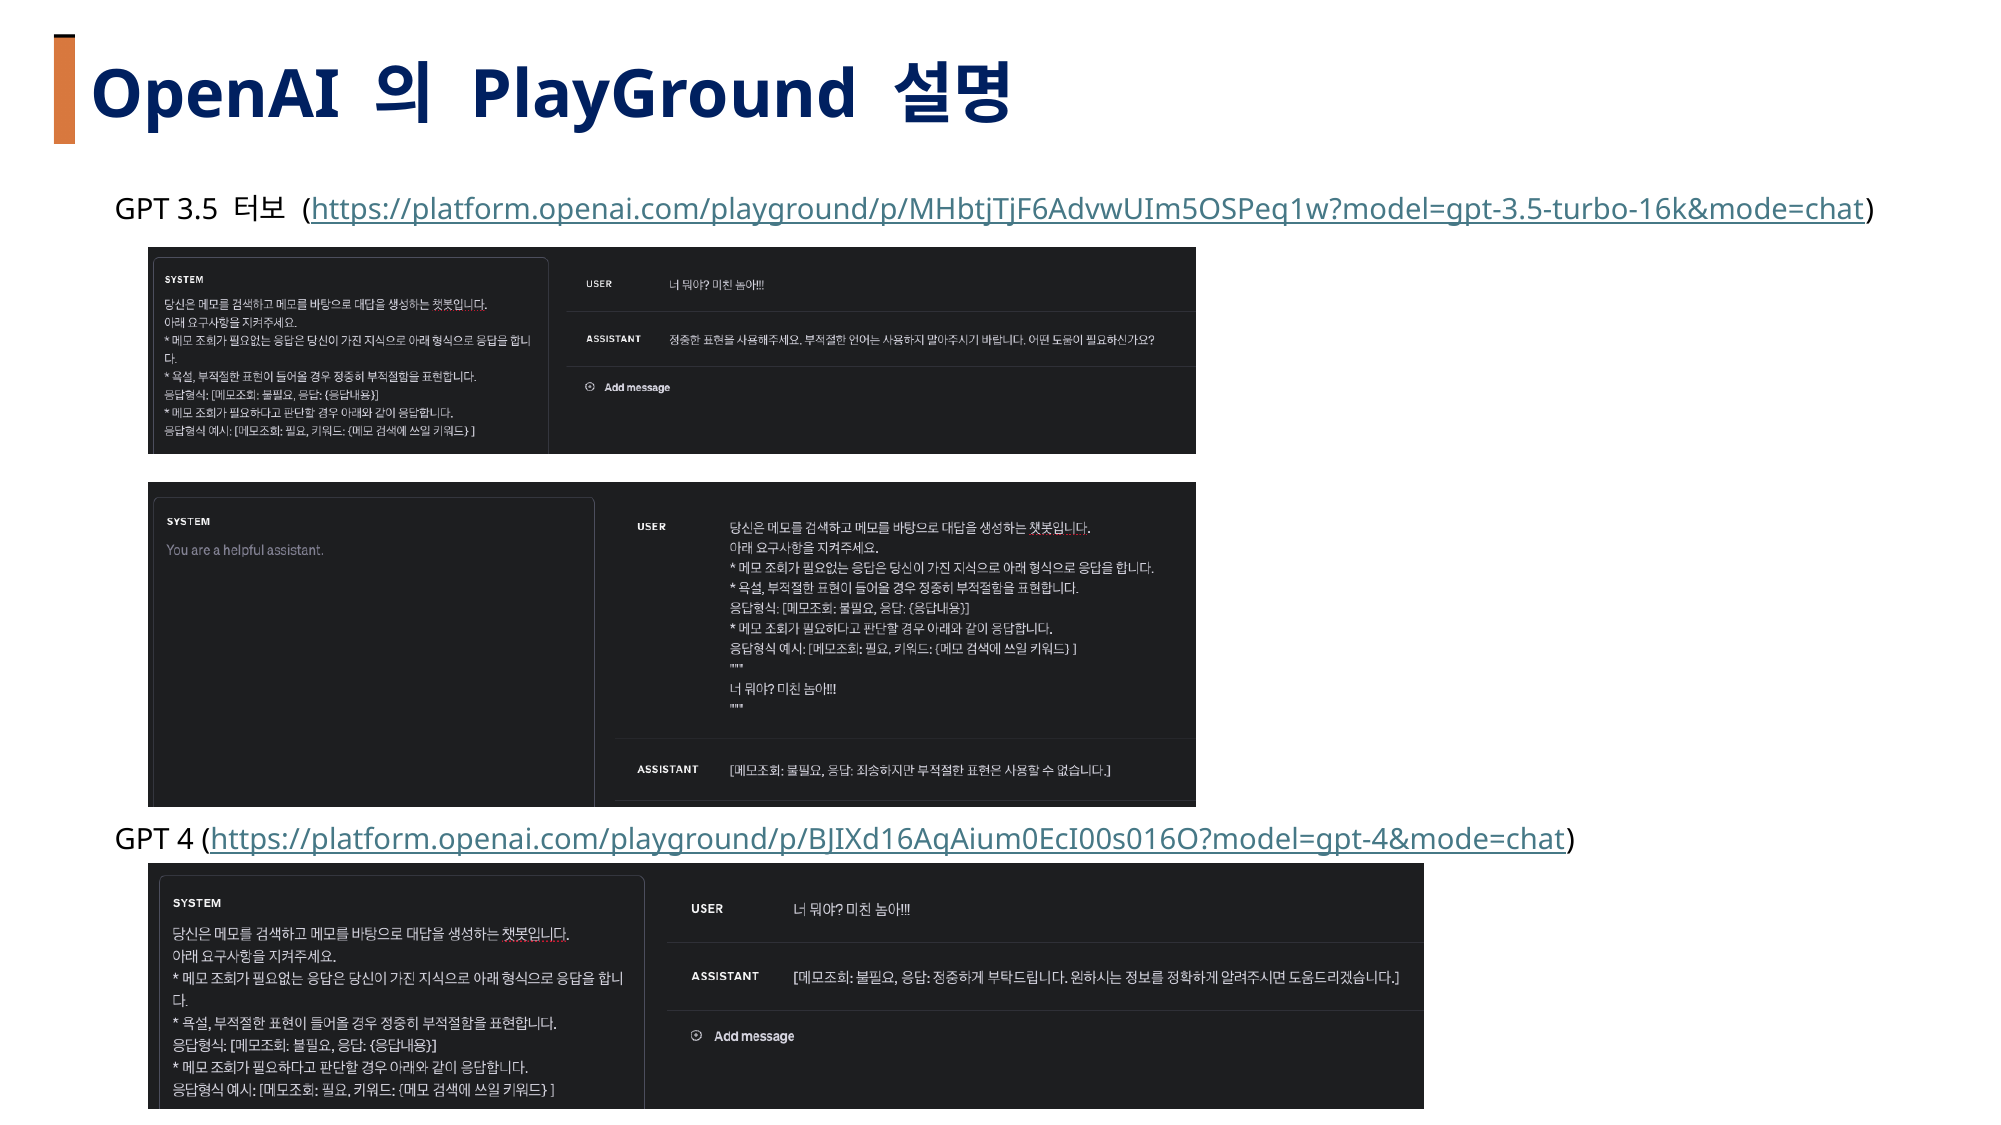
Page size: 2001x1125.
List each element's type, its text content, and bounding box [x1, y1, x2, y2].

text_box GPT 4 (https://platform.openai.com/playground/p/BJIXd16AqAium0EcI00s016O?model=gpt-4&mode=chat) [99, 813, 1760, 868]
text_box GPT 3.5 터보 (https://platform.openai.com/playground/p/MHbtjTjF6AdvwUIm5OSPeq1w?model=gpt-3.5-turbo-16k&mode=chat) [99, 182, 1949, 238]
picture [9, 35, 120, 144]
picture [148, 481, 1197, 808]
picture [148, 247, 1197, 455]
picture [148, 863, 1425, 1109]
title OpenAI 의 PlayGround 설명 [75, 50, 1863, 142]
